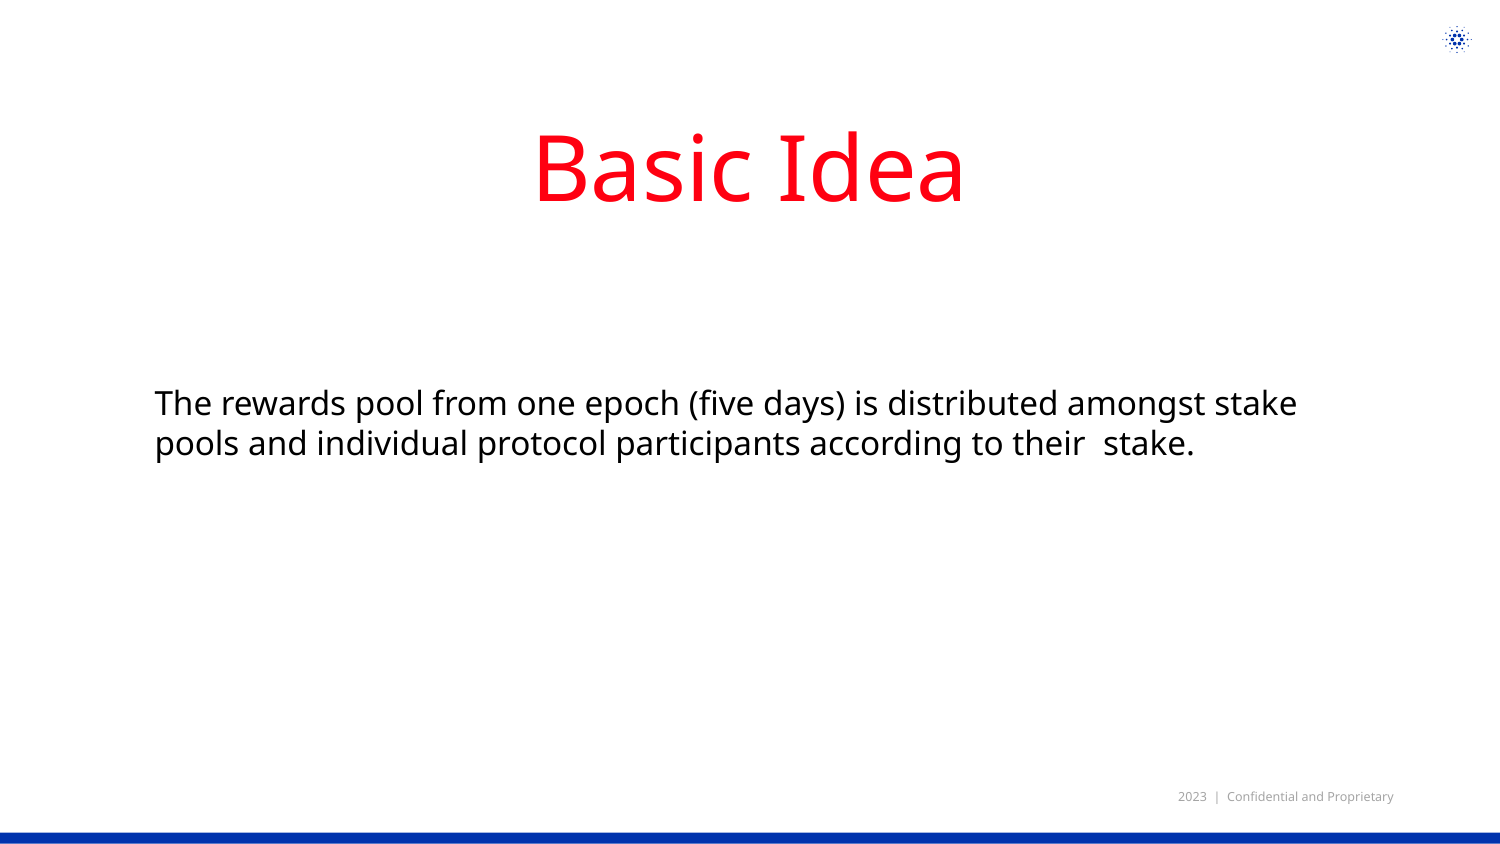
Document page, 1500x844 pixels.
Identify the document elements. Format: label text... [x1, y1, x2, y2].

picture [1442, 24, 1473, 54]
text_box Basic Idea [495, 132, 1005, 197]
text_box The rewards pool from one epoch (five days) is distributed amongst stake pools and individual protocol participants according to their stake. [143, 360, 1379, 484]
